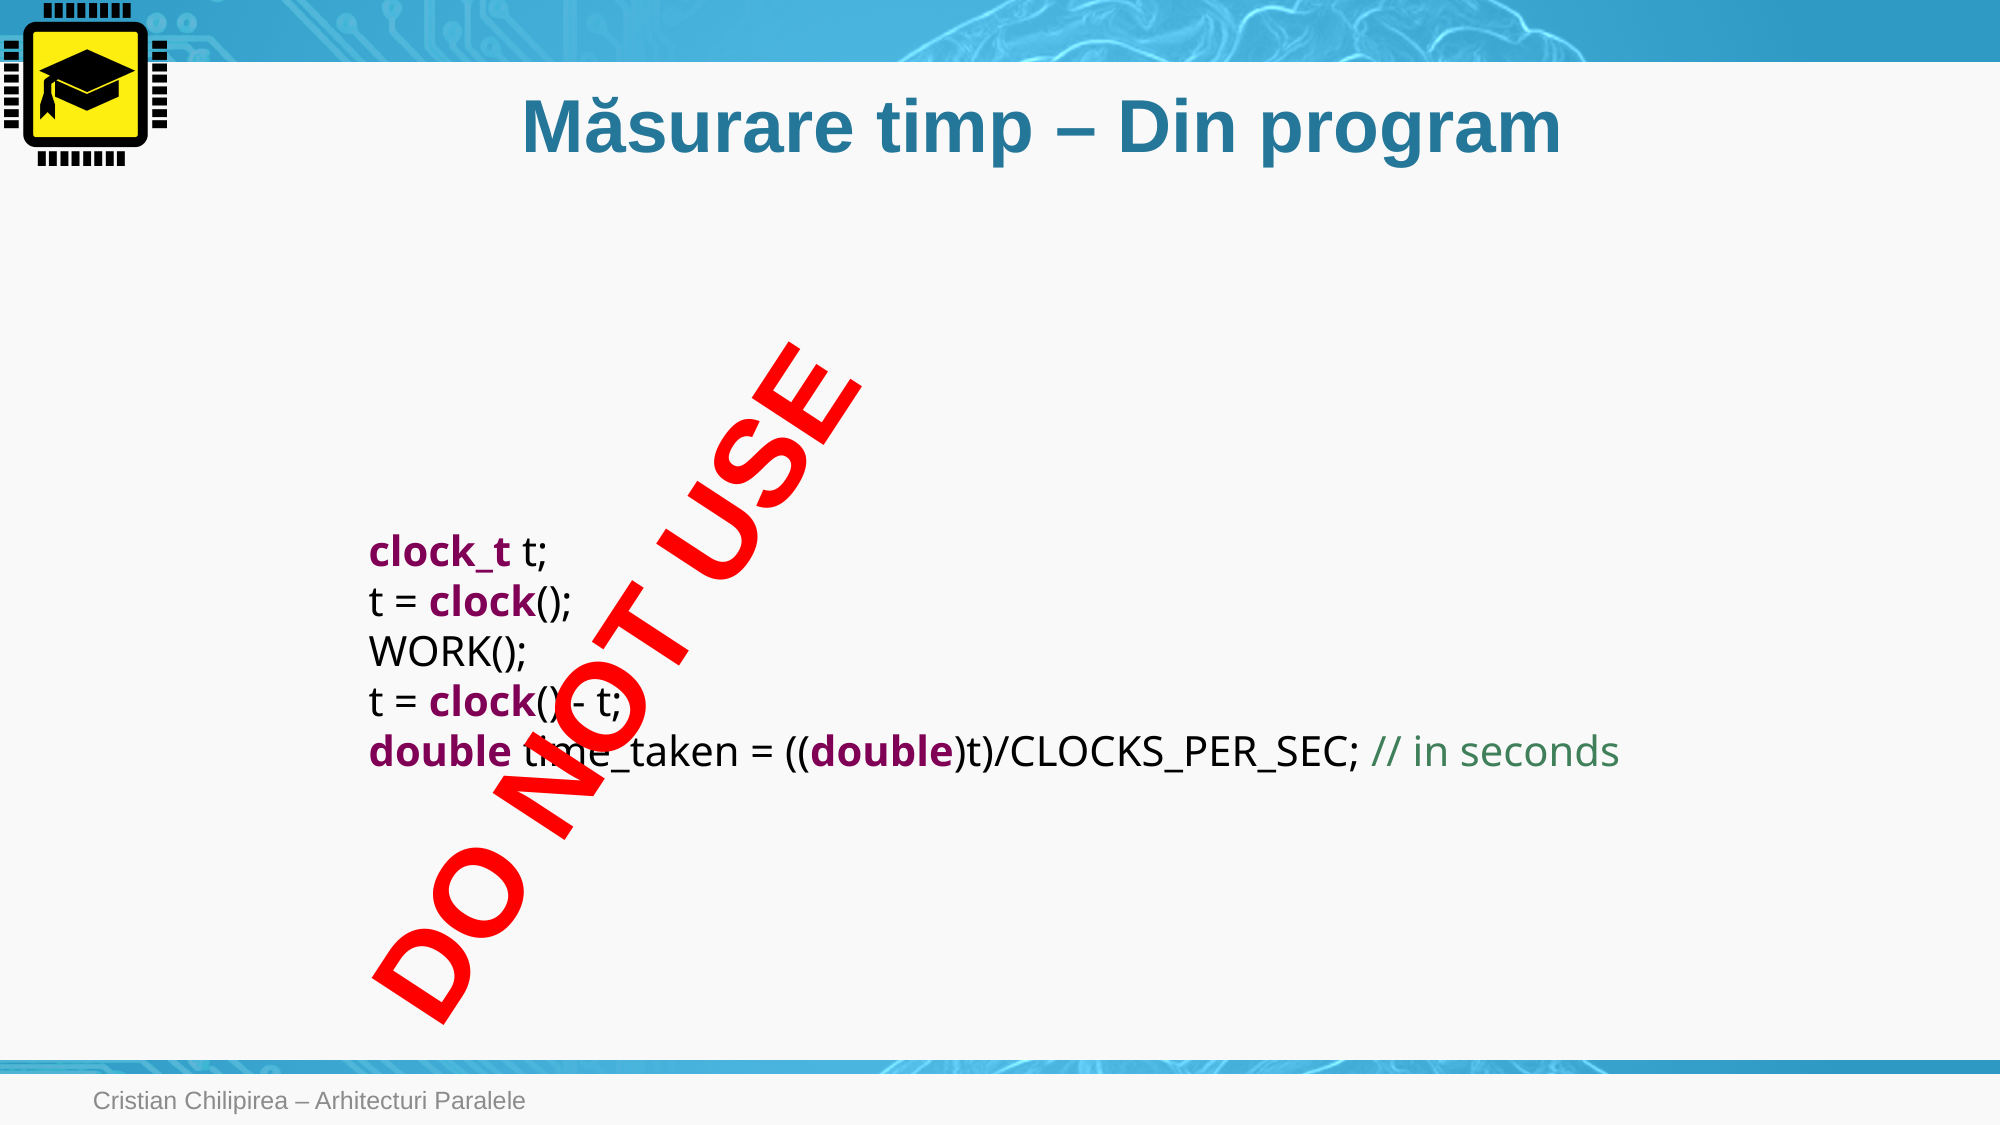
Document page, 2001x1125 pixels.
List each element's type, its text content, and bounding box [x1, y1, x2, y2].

picture [0, 1060, 2000, 1074]
picture [0, 0, 2000, 166]
footer Cristian Chilipirea – Arhitecturi Paralele [77, 1073, 1338, 1125]
text_box DO NOT USE [320, 296, 900, 1063]
title Măsurare timp – Din program [170, 76, 1915, 180]
text_box clock_t t; t = clock(); WORK(); t = clock() - t; double time_taken = ((double)t)/CLOCKS_PER_SEC; // in seconds [643, 516, 1647, 782]
text_box clock_t t; t = clock(); WORK(); t = clock() - t; double time_taken = ((double)t)/CLOCKS_PER_SEC; // in seconds [353, 516, 617, 782]
